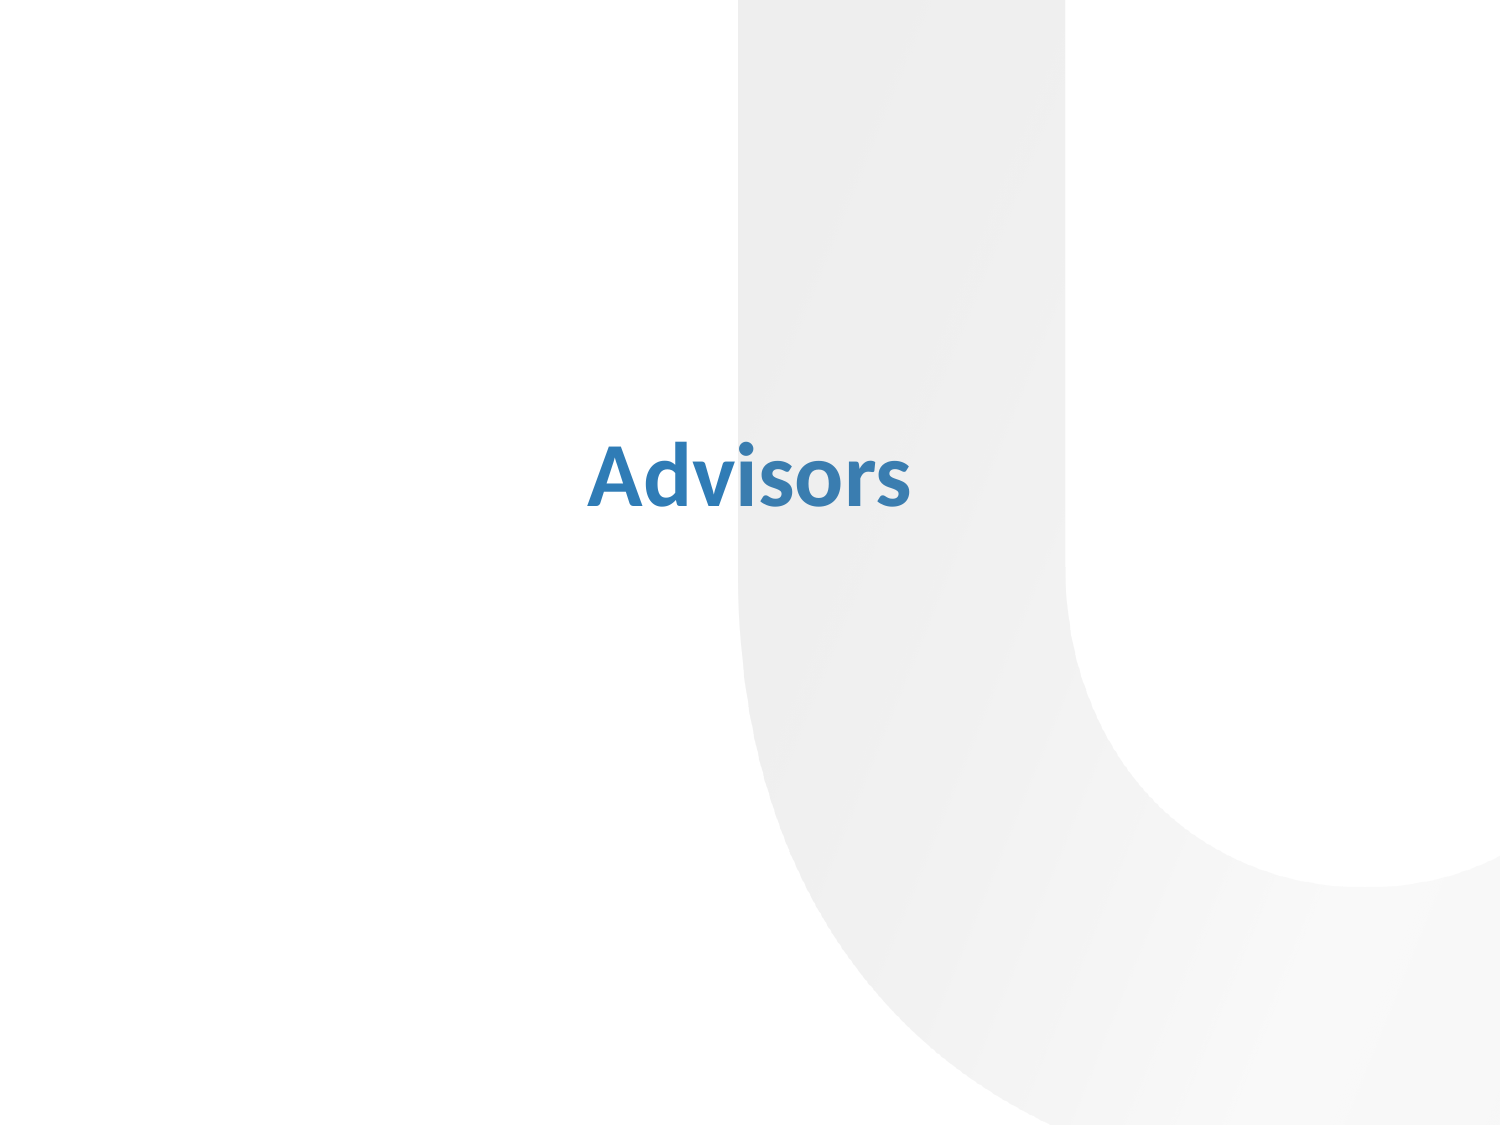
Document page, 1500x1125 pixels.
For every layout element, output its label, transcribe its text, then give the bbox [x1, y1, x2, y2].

title Advisors [100, 349, 732, 591]
picture [737, 0, 1500, 1125]
